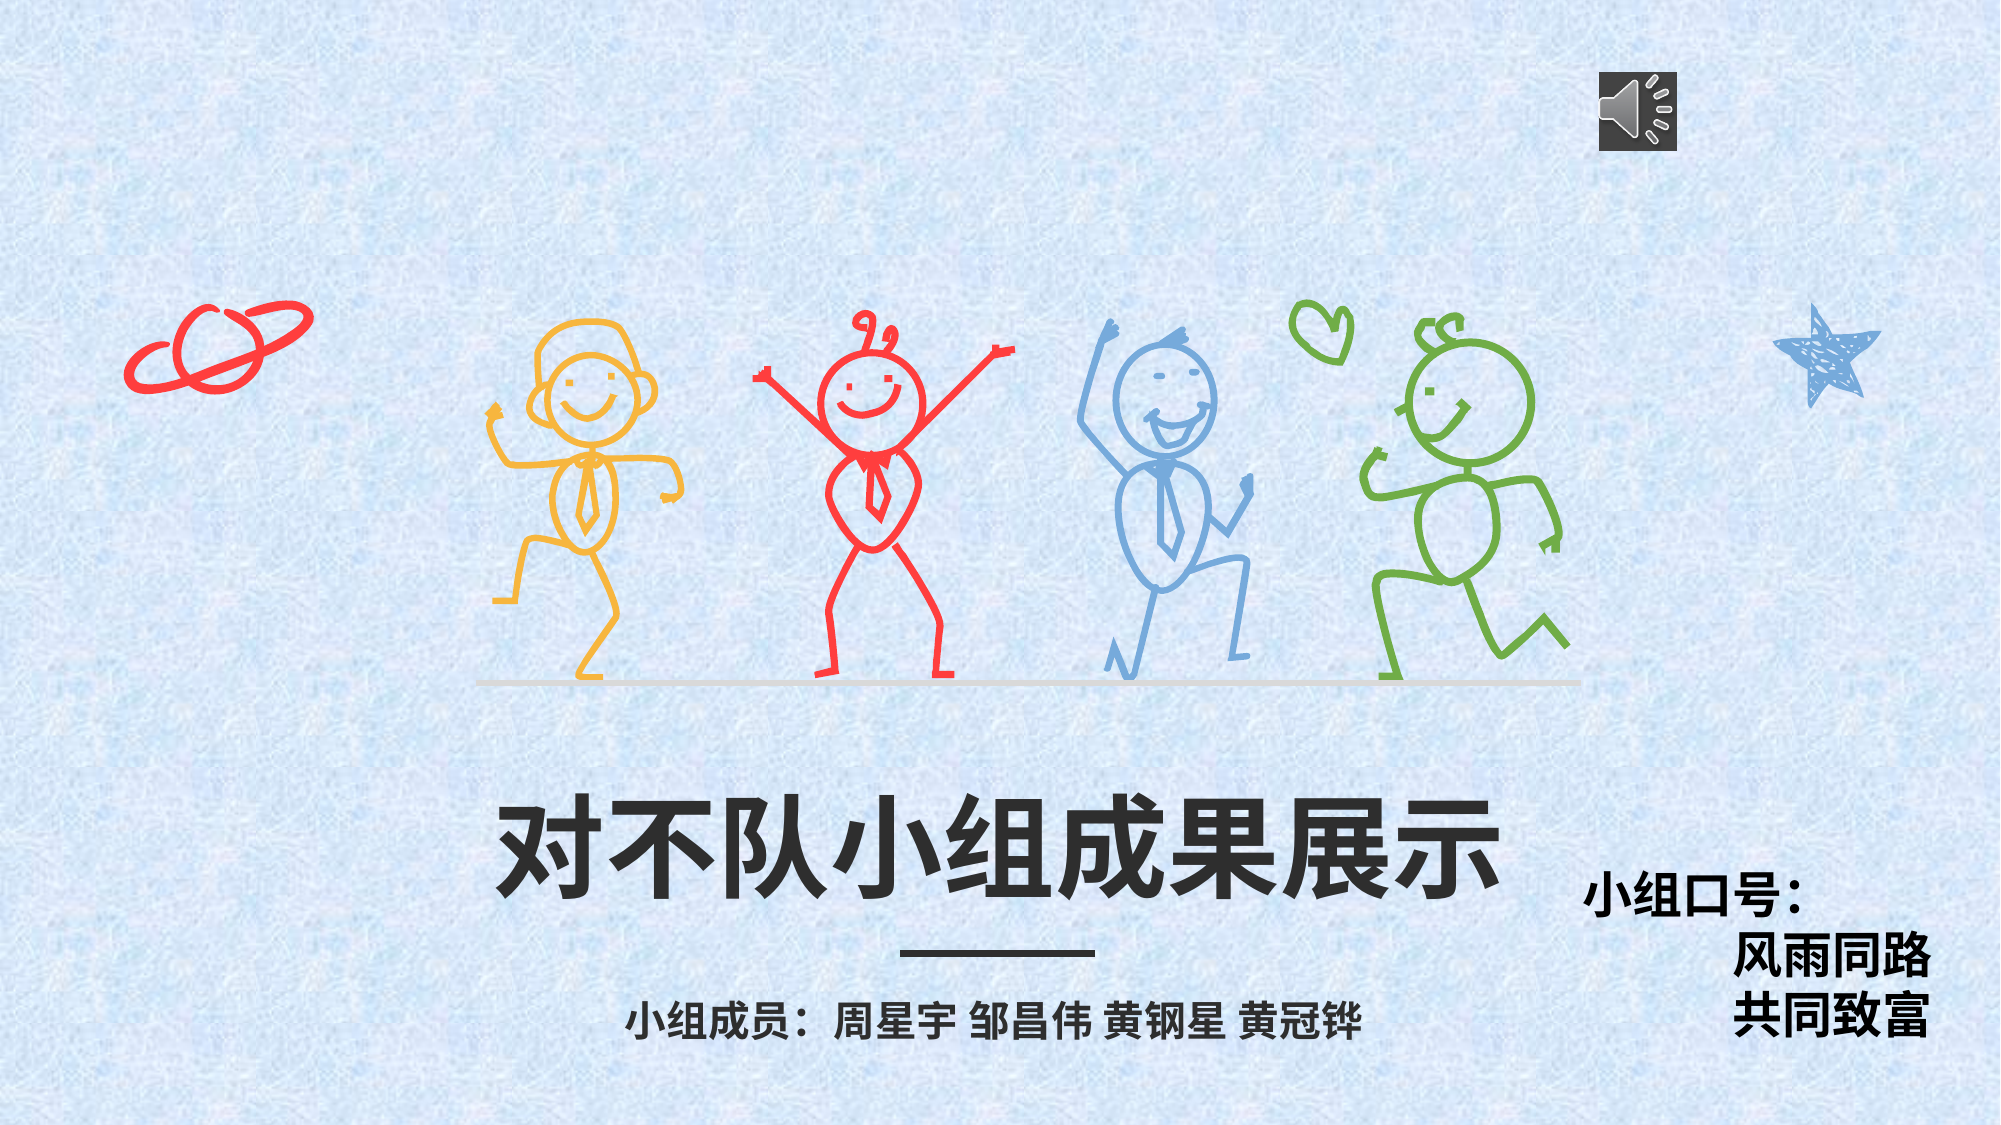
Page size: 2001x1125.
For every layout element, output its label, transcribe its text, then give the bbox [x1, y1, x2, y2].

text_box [484, 318, 685, 681]
text_box 小组口号： 风雨同路 共同致富 [1567, 856, 1956, 1052]
text_box [1772, 302, 1882, 409]
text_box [752, 309, 1016, 679]
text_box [1076, 318, 1255, 682]
text_box 小组成员：周星宇 邹昌伟 黄钢星 黄冠铧 [609, 987, 1378, 1053]
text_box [1359, 312, 1571, 681]
picture [0, 0, 2001, 1125]
text_box [123, 300, 314, 395]
text_box 对不队小组成果展示 [478, 769, 1521, 920]
text_box [1288, 299, 1355, 366]
